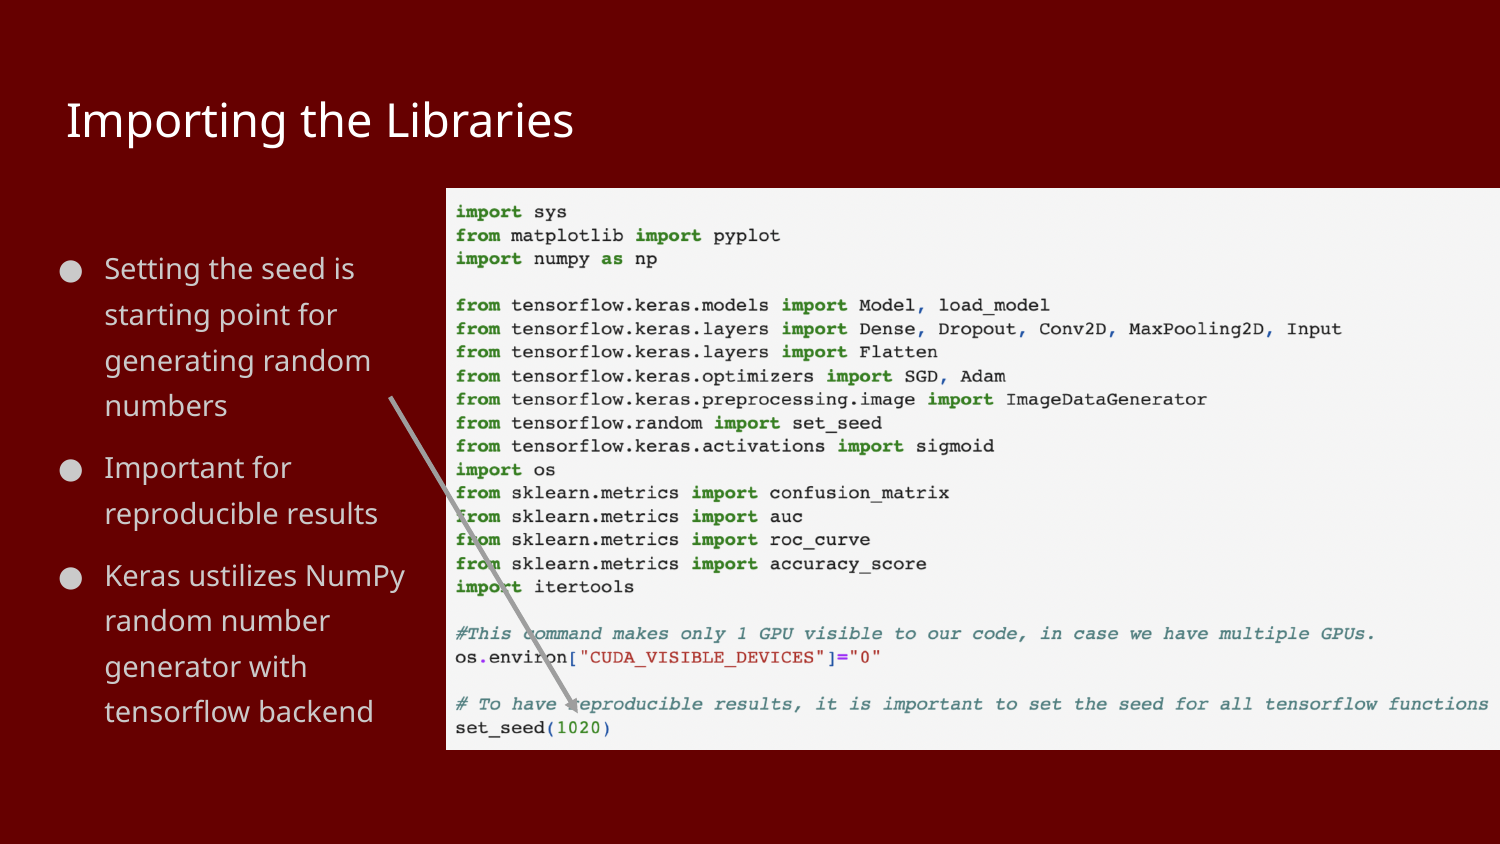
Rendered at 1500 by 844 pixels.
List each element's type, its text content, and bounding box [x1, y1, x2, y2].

picture [446, 188, 1500, 750]
list Setting the seed is starting point for generating random numbers Important for reproducible results Keras ustilizes NumPy random number generator with tensorflow backend [26, 227, 441, 750]
title Importing the Libraries [51, 72, 1449, 167]
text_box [389, 396, 579, 714]
